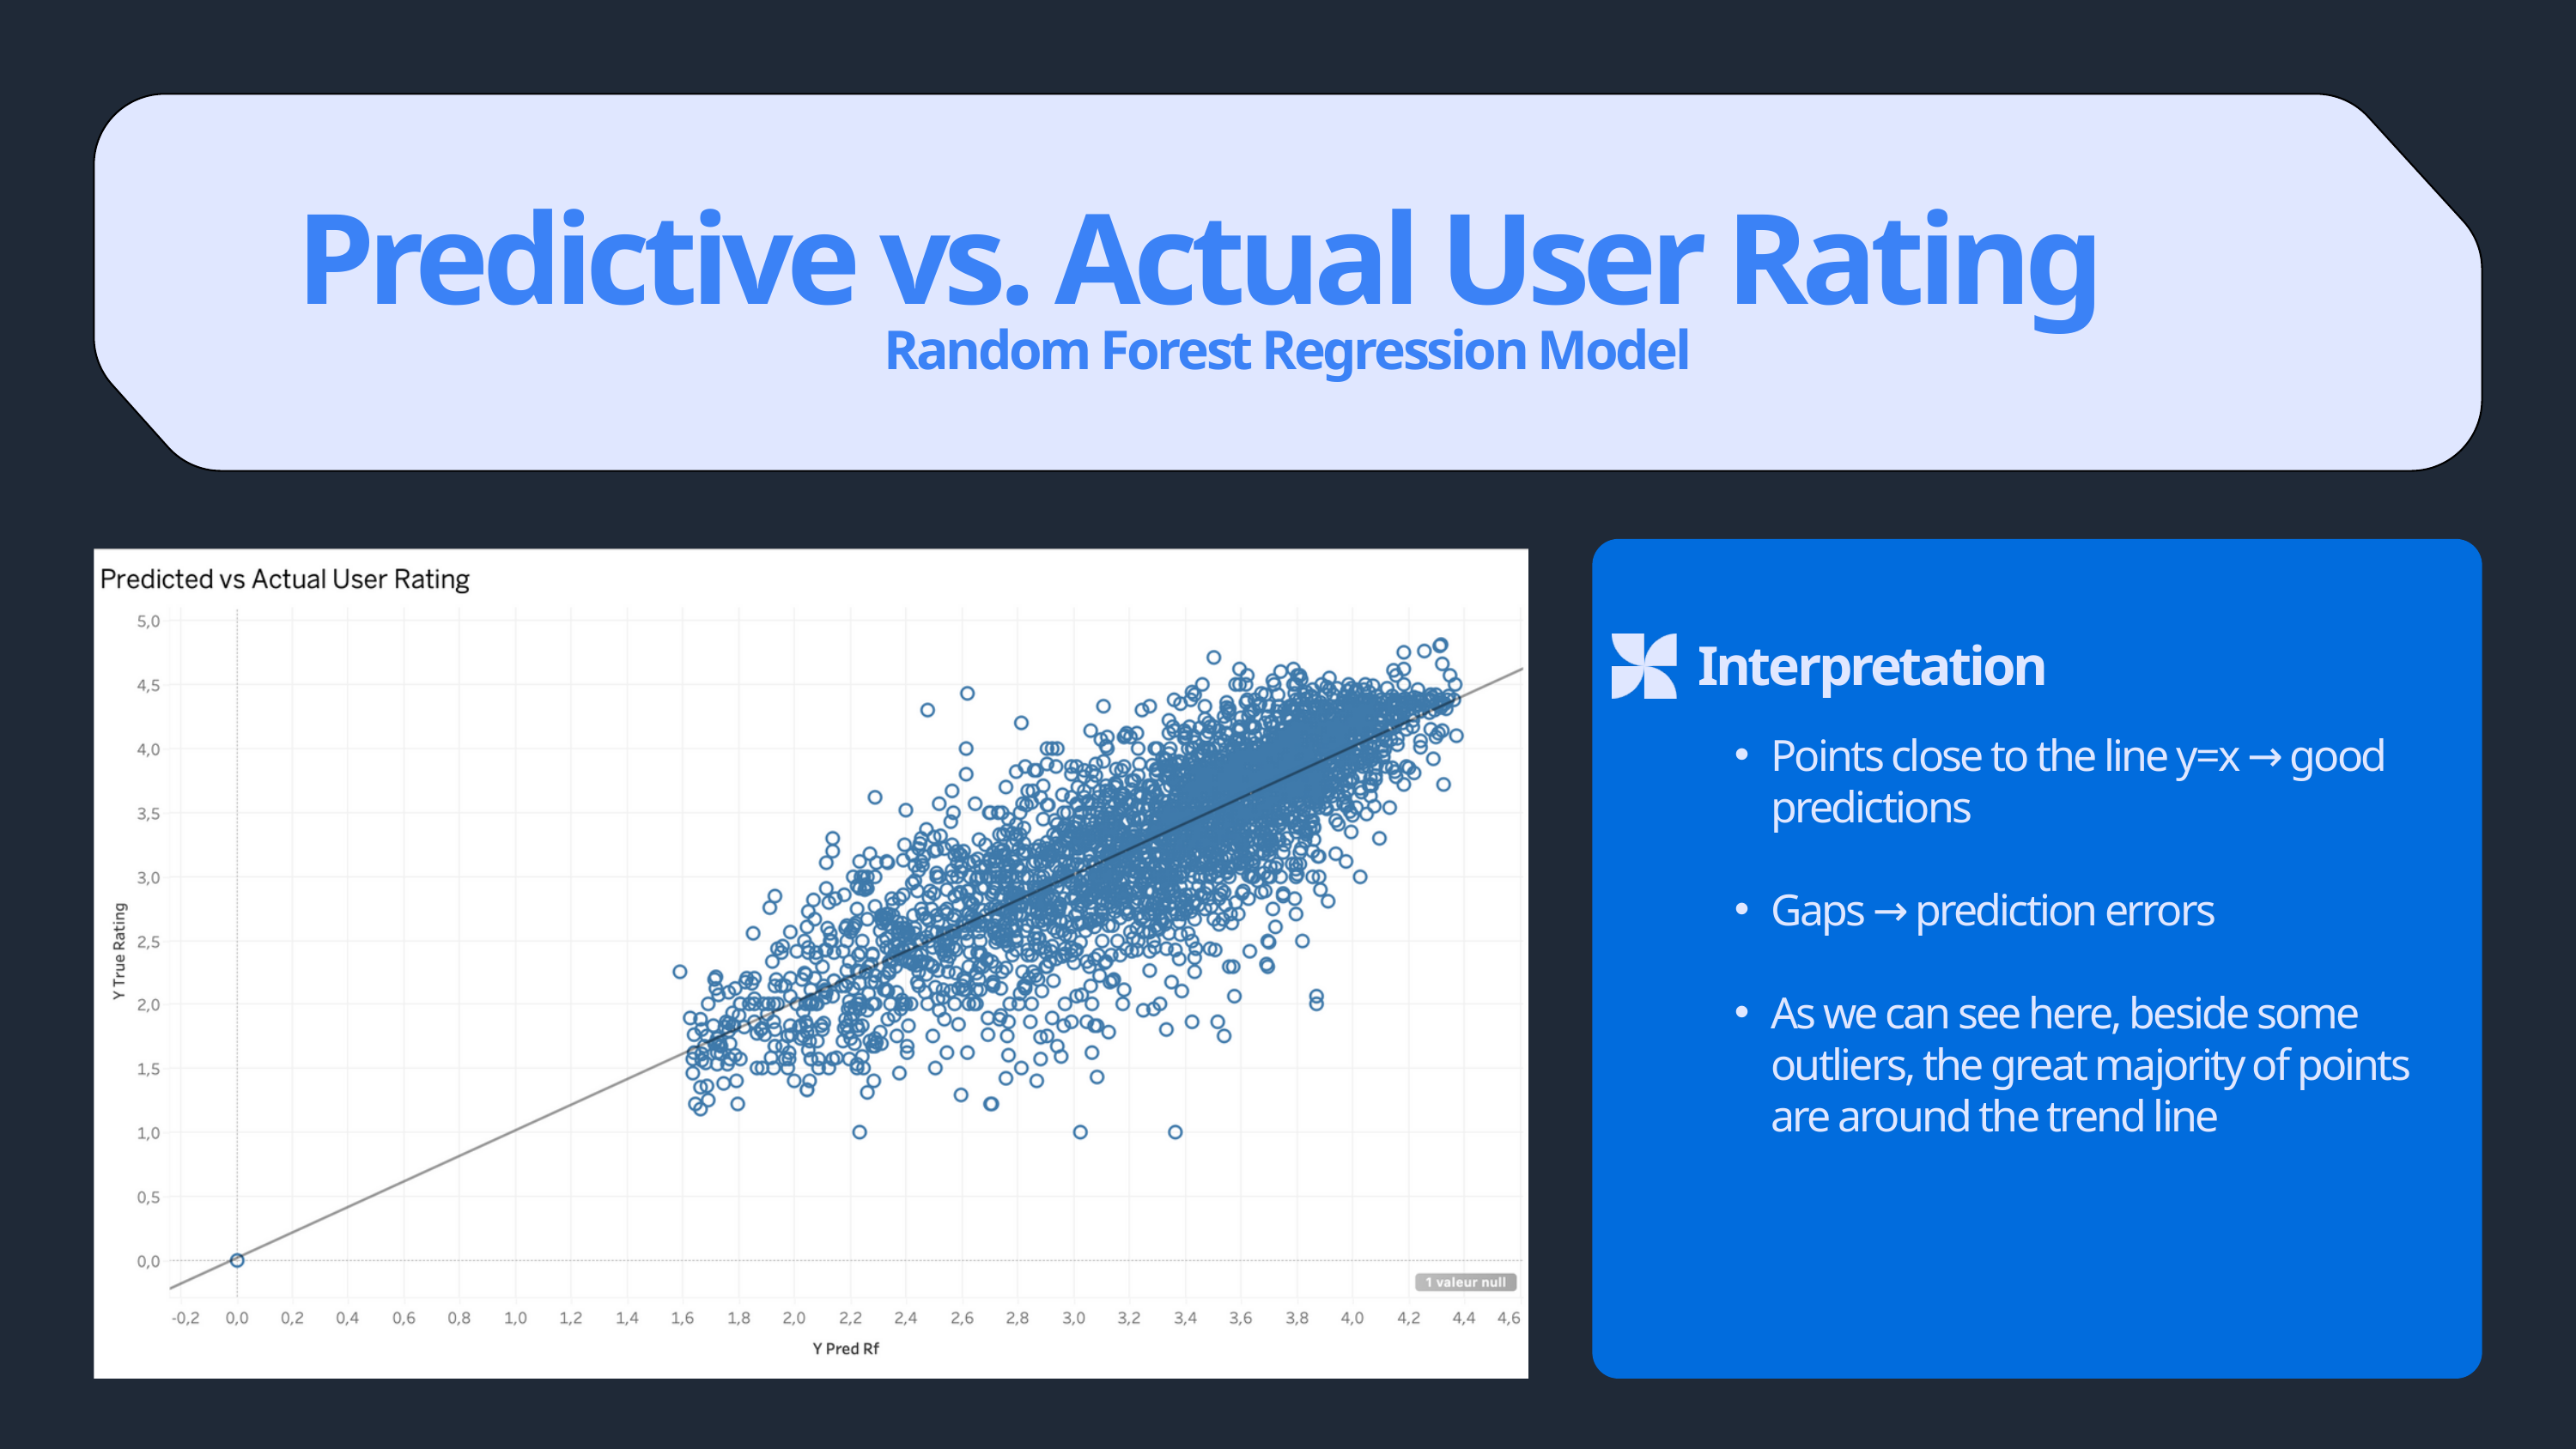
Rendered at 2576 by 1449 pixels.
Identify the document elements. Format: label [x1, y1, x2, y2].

text_box [94, 94, 2482, 471]
text_box [1698, 633, 2466, 1189]
text_box [1592, 538, 2482, 1379]
text_box [94, 549, 1528, 1379]
